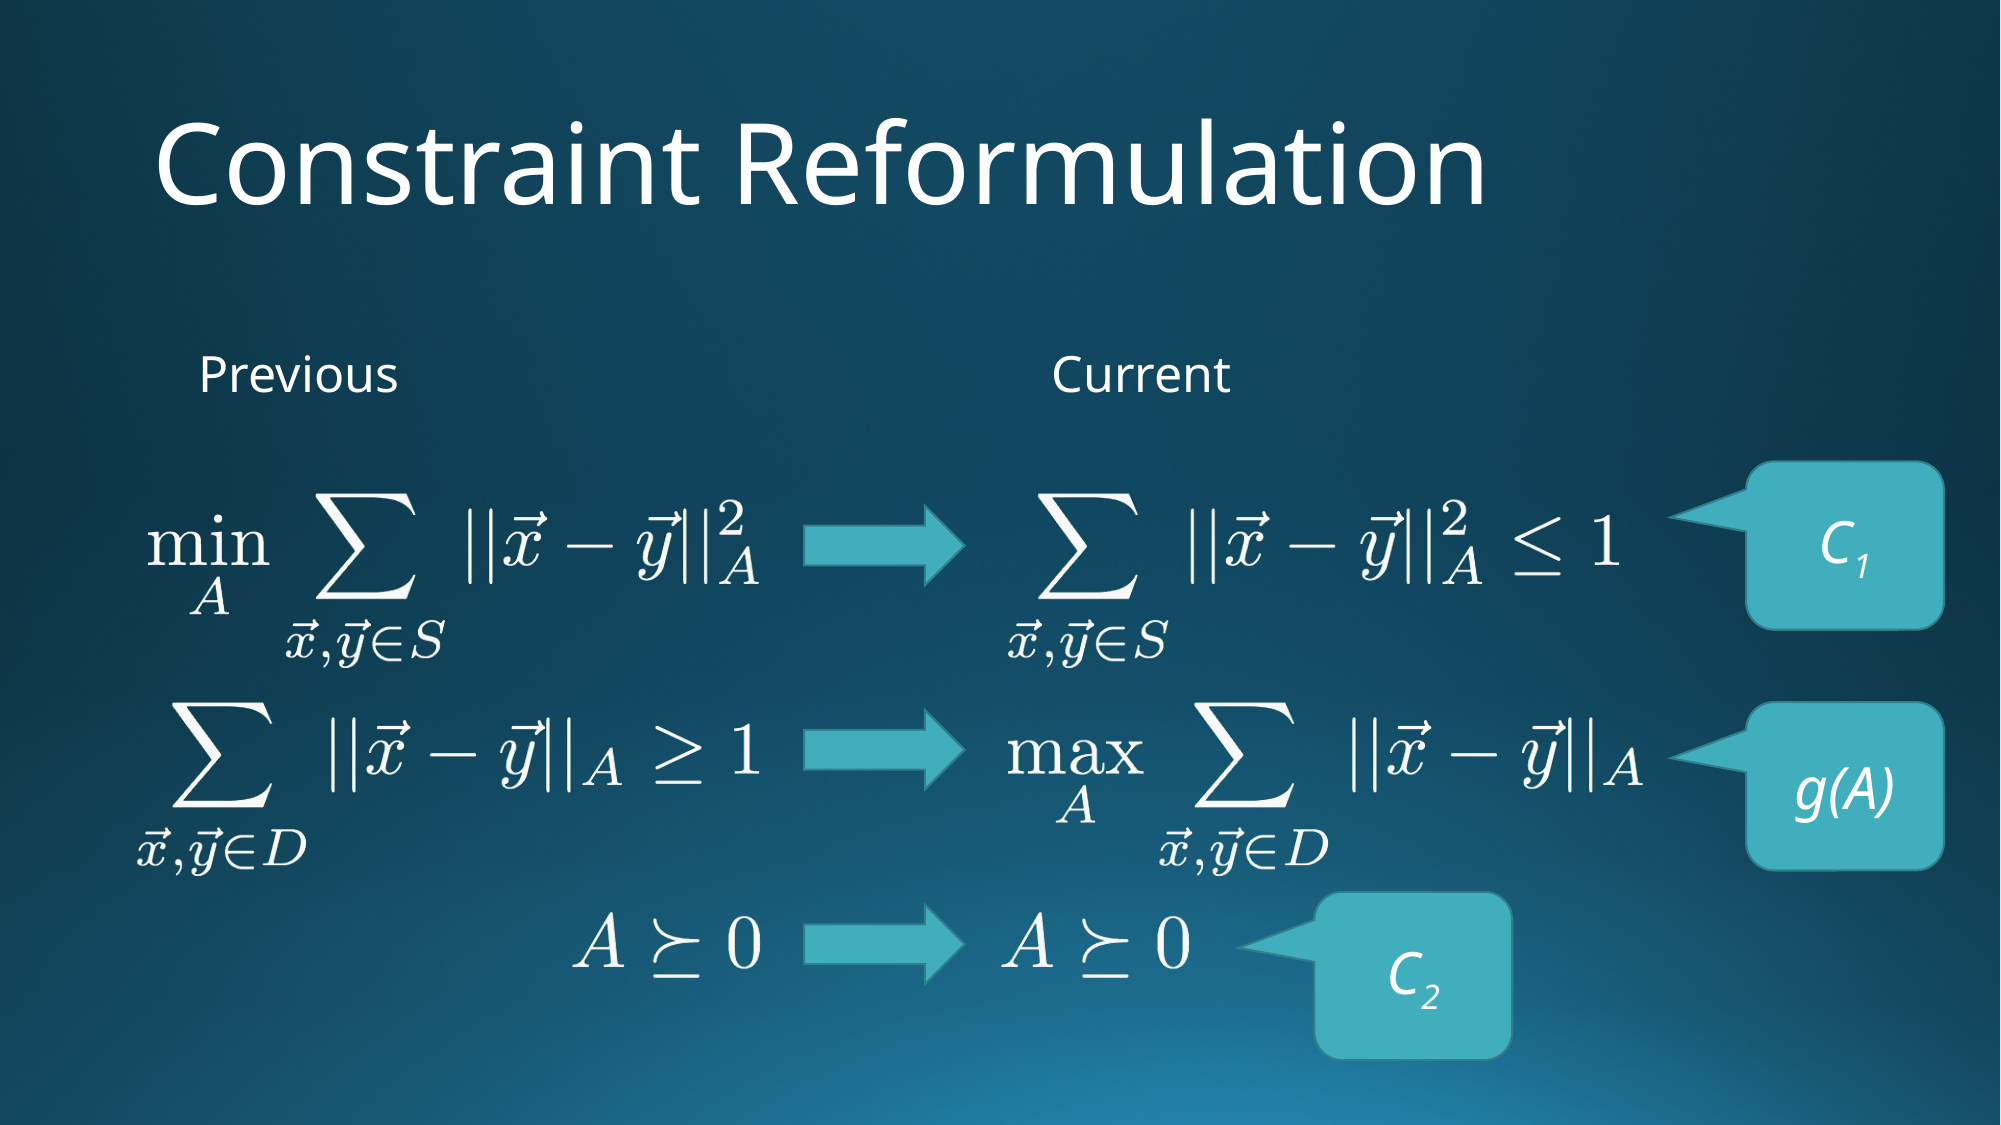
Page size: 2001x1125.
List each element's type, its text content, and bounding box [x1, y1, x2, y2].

title Constraint Reformulation [137, 59, 1863, 278]
text_box C2 [1234, 890, 1514, 1062]
text_box [803, 707, 967, 793]
list Previous [183, 275, 1009, 411]
text_box C1 [1666, 460, 1946, 631]
list Current [1036, 275, 1863, 411]
text_box g(A) [1666, 701, 1946, 872]
text_box [803, 901, 967, 987]
picture [0, 0, 2001, 1125]
text_box [803, 503, 967, 588]
